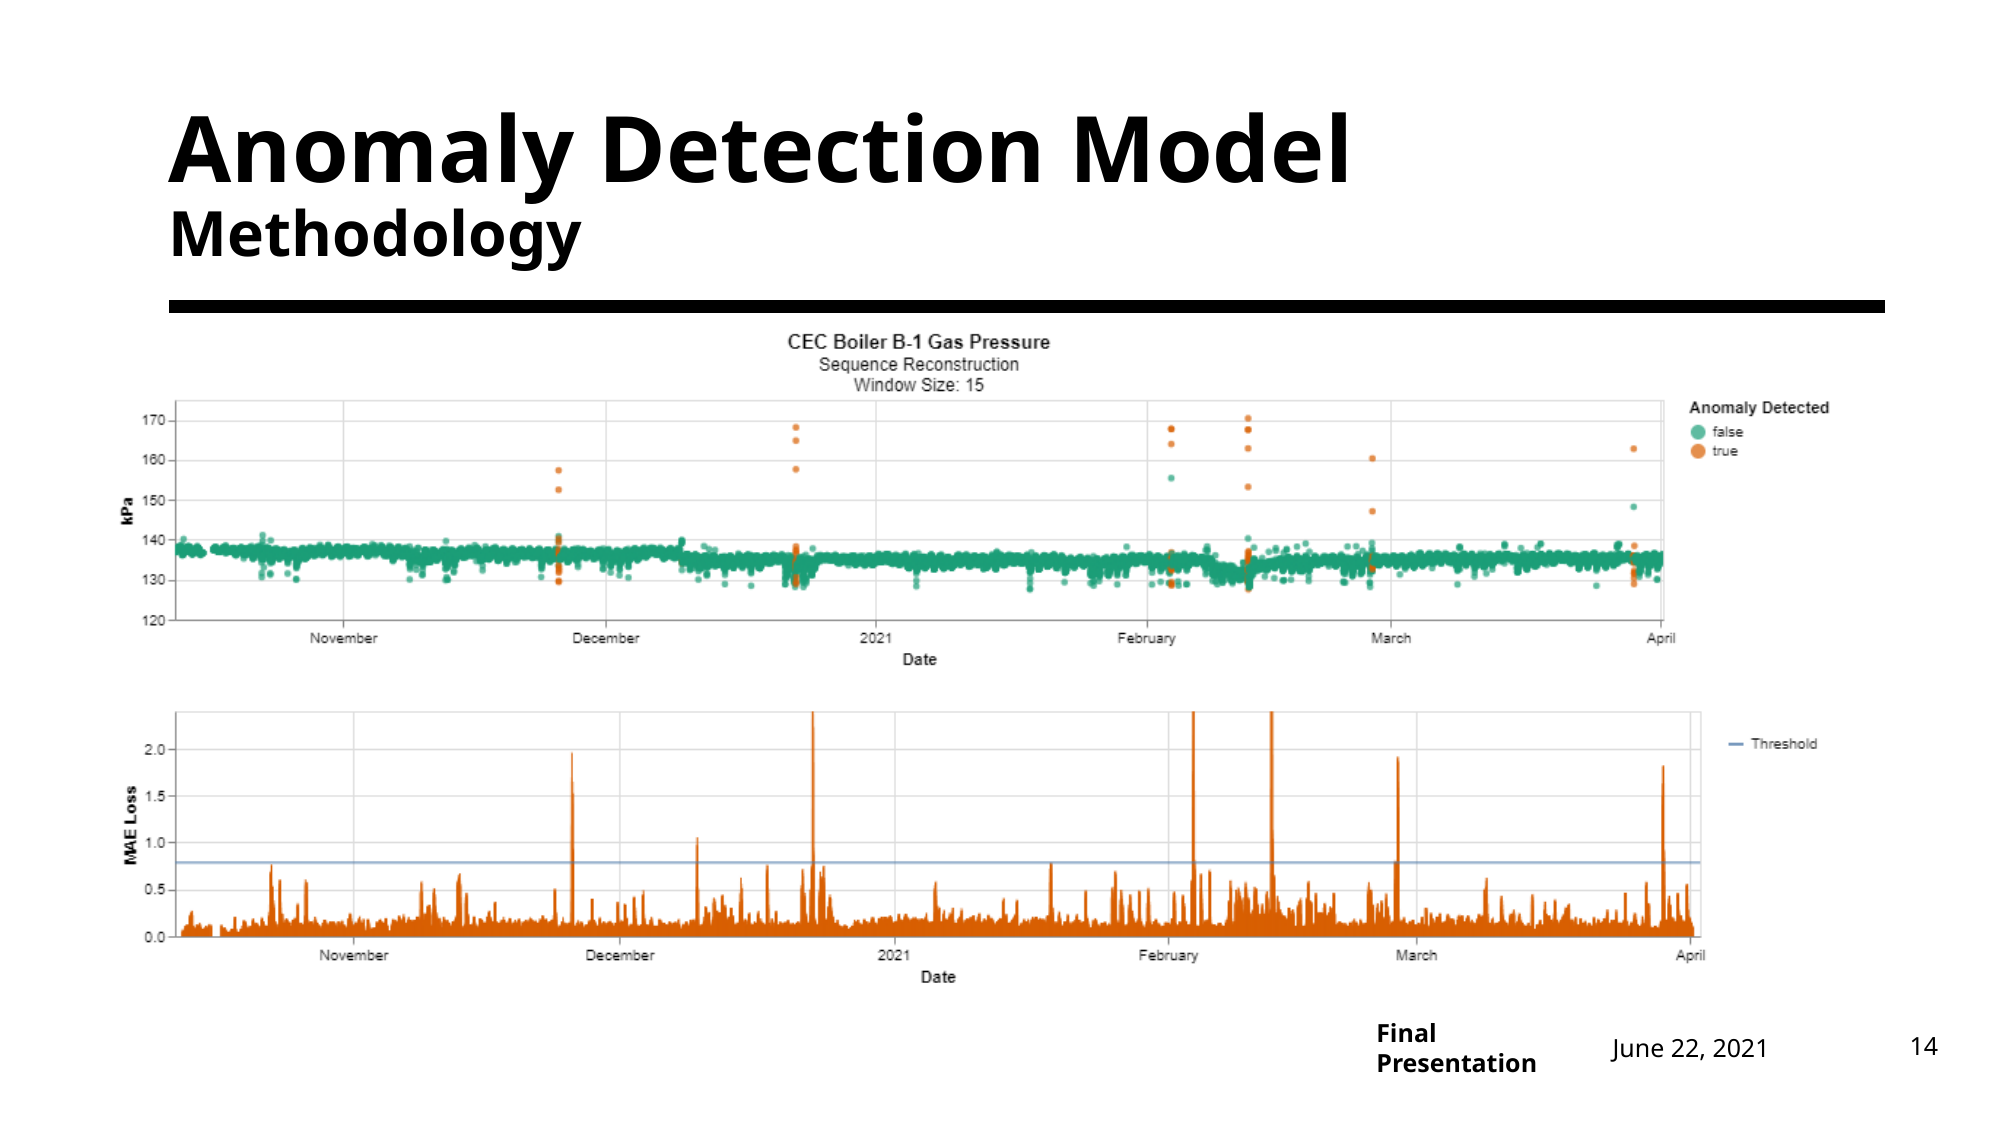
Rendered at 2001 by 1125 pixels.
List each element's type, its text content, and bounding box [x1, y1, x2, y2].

title Anomaly Detection Model Methodology [168, 62, 1824, 270]
picture [114, 704, 1826, 992]
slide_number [1612, 1032, 1863, 1063]
slide_number 14 [1885, 1032, 1954, 1063]
footer Final Presentation [1361, 1032, 1602, 1063]
picture [111, 327, 1837, 674]
